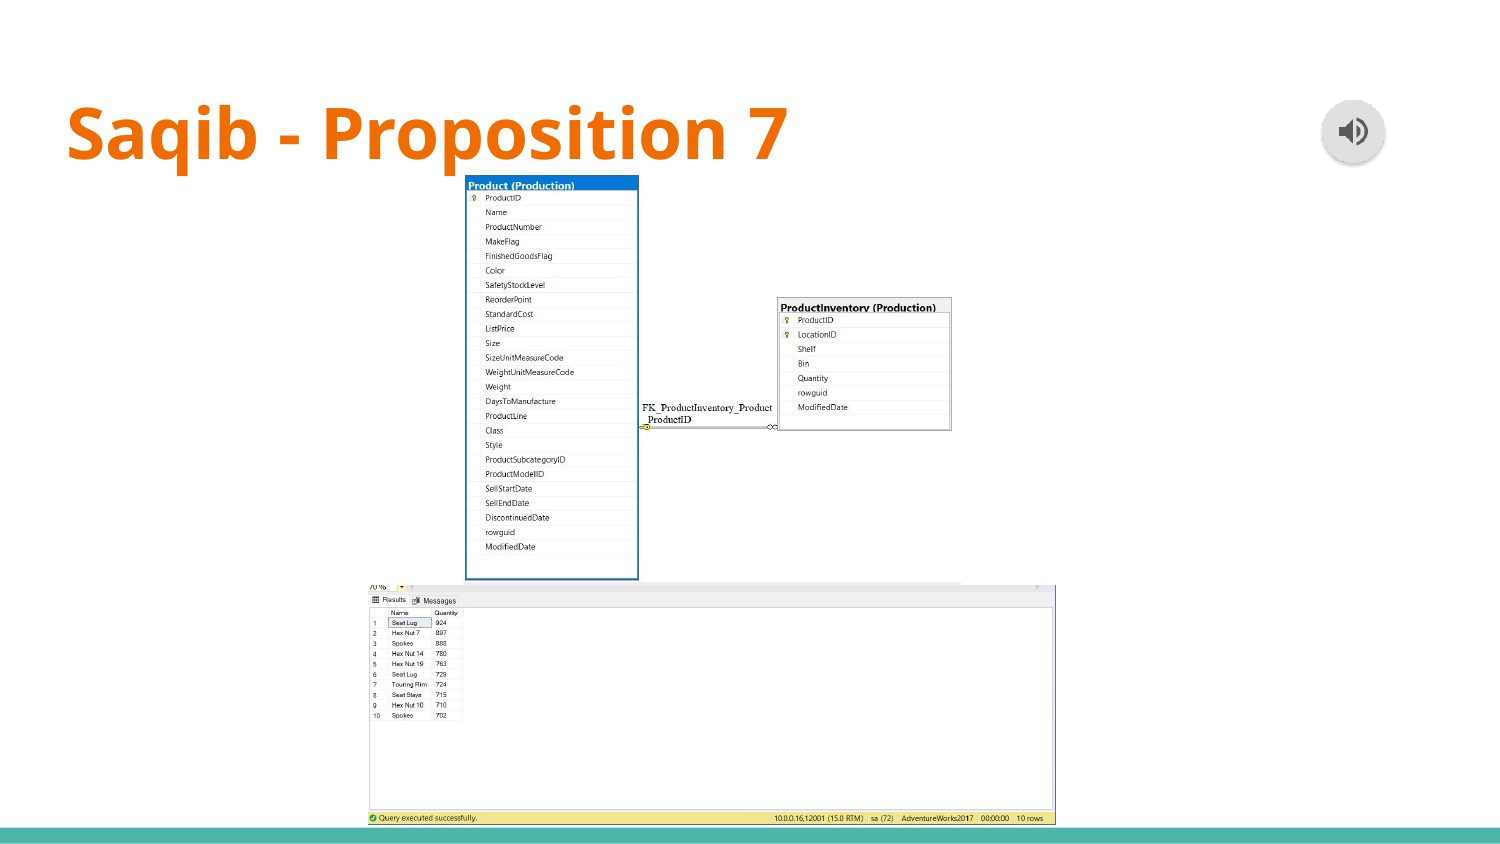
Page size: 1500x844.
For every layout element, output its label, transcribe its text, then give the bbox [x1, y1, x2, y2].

picture [1315, 93, 1392, 169]
title Saqib - Proposition 7 [51, 72, 1449, 189]
picture [368, 167, 1057, 825]
